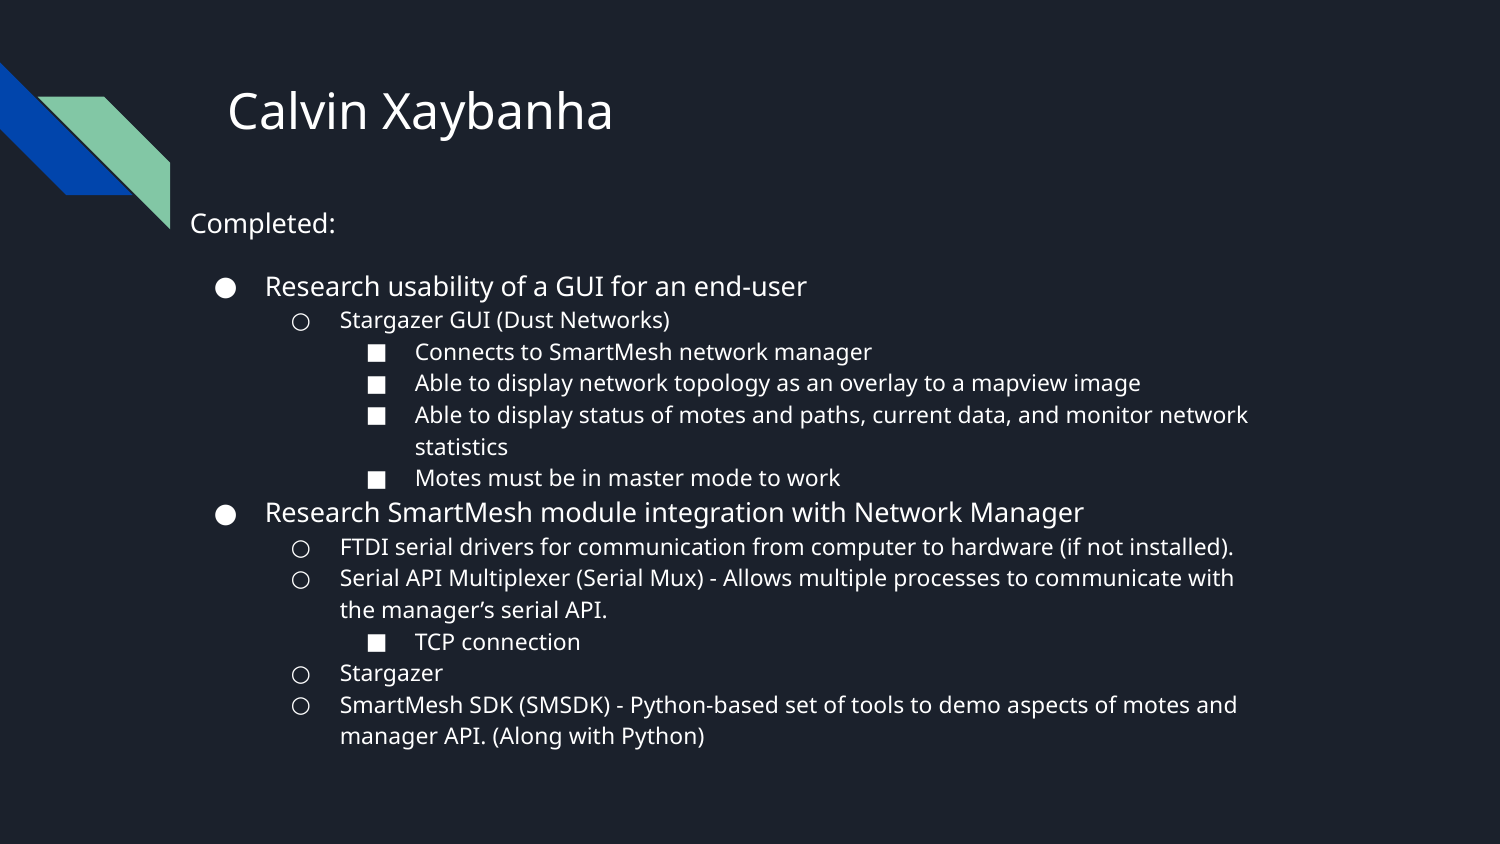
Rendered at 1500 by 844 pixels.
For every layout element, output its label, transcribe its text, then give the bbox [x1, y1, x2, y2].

title Calvin Xaybanha [212, 64, 1368, 215]
list Completed: Research usability of a GUI for an end-user Stargazer GUI (Dust Networks) Connects to SmartMesh network manager Able to display network topology as an overlay to a mapview image Able to display status of motes and paths, current data, and monitor network statistics Motes must be in master mode to work Research SmartMesh module integration with Network Manager FTDI serial drivers for communication from computer to hardware (if not installed). Serial API Multiplexer (Serial Mux) - Allows multiple processes to communicate with the manager’s serial API. TCP connection Stargazer SmartMesh SDK (SMSDK) - Python-based set of tools to demo aspects of motes and manager API. (Along with Python) [174, 187, 1285, 830]
